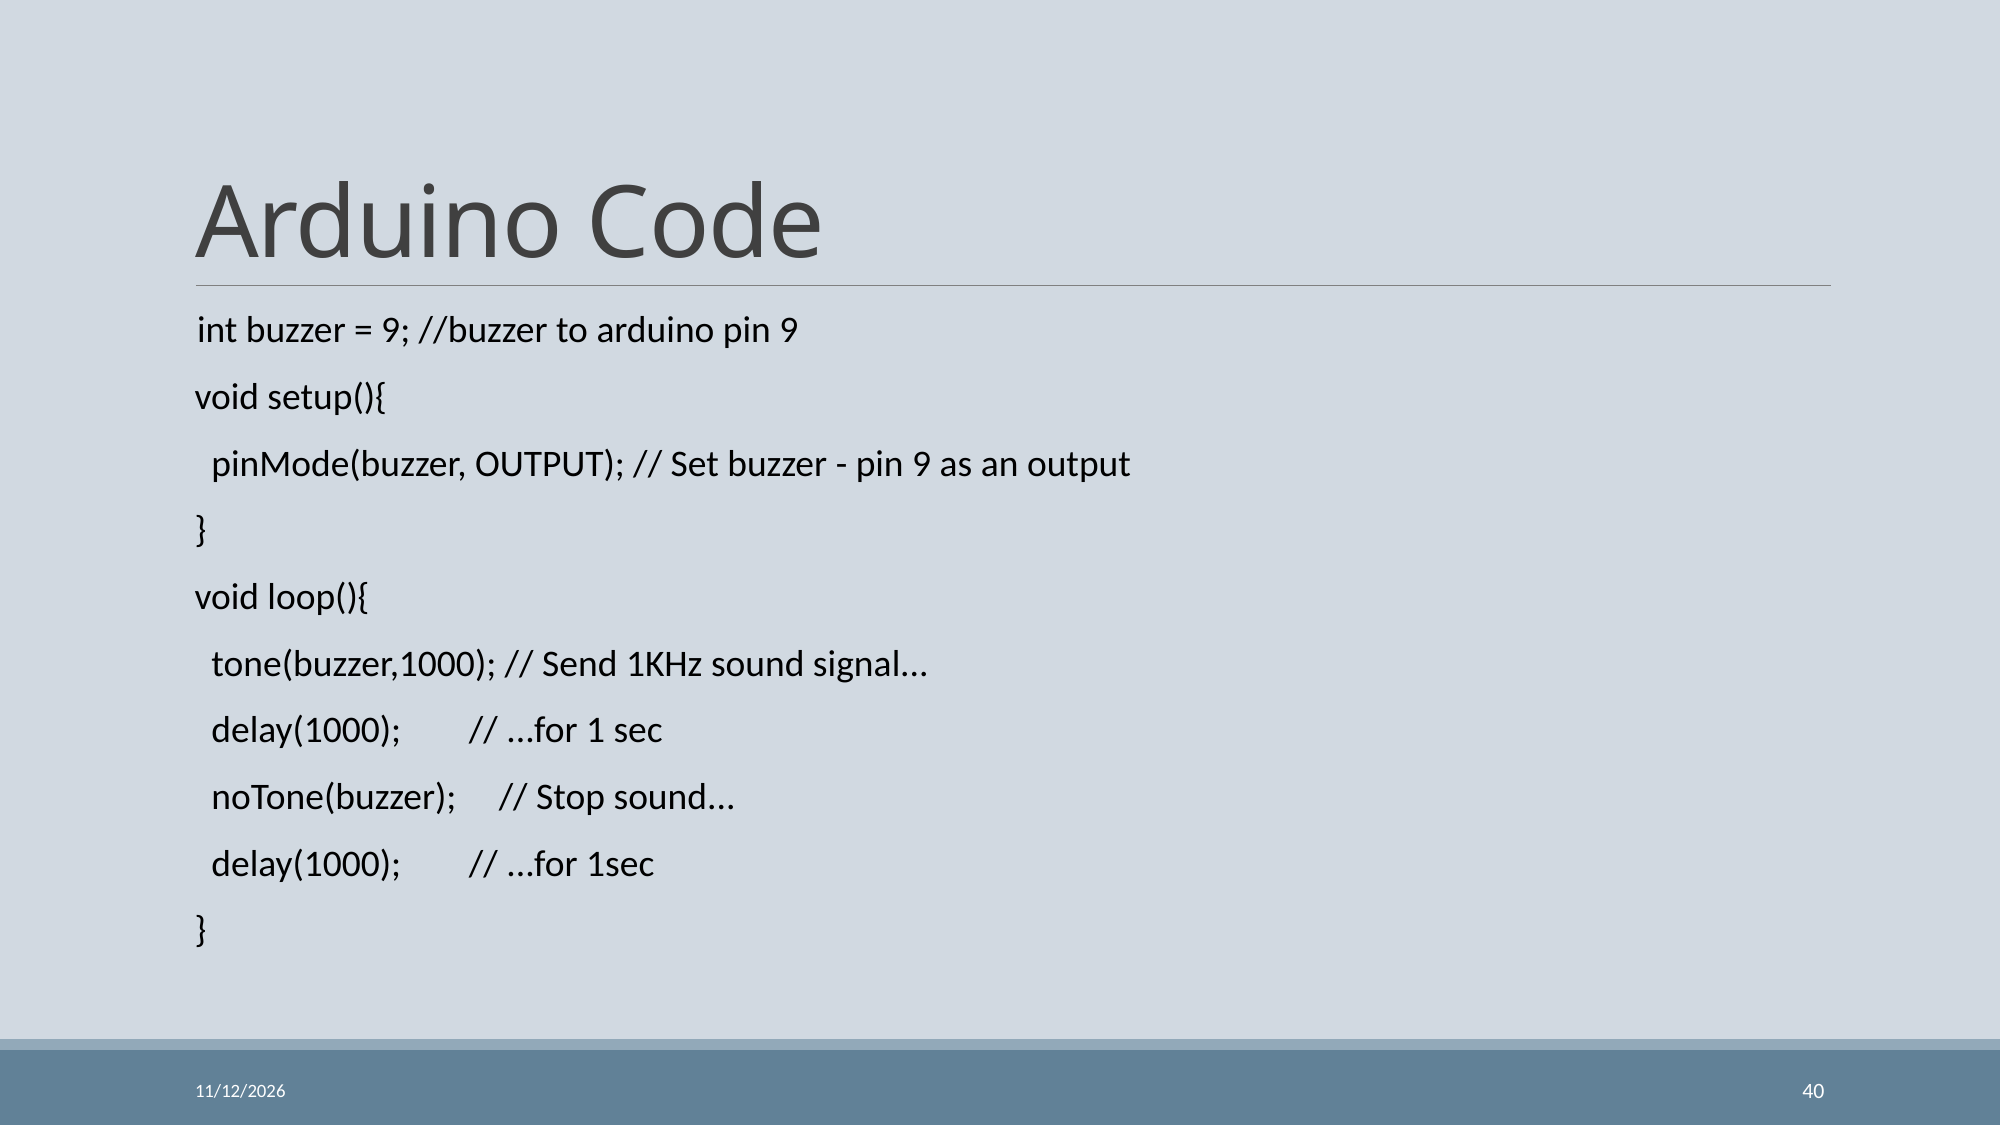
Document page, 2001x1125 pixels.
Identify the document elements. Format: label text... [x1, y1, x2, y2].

slide_number 40 [1624, 1059, 1840, 1120]
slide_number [180, 1059, 586, 1120]
title Arduino Code [180, 47, 1830, 285]
list int buzzer = 9; //buzzer to arduino pin 9 void setup(){ pinMode(buzzer, OUTPUT); // Set buzzer - pin 9 as an output } void loop(){ tone(buzzer,1000); // Send 1KHz sound signal... delay(1000); // ...for 1 sec noTone(buzzer); // Stop sound... delay(1000); // ...for 1sec } [180, 302, 1830, 963]
